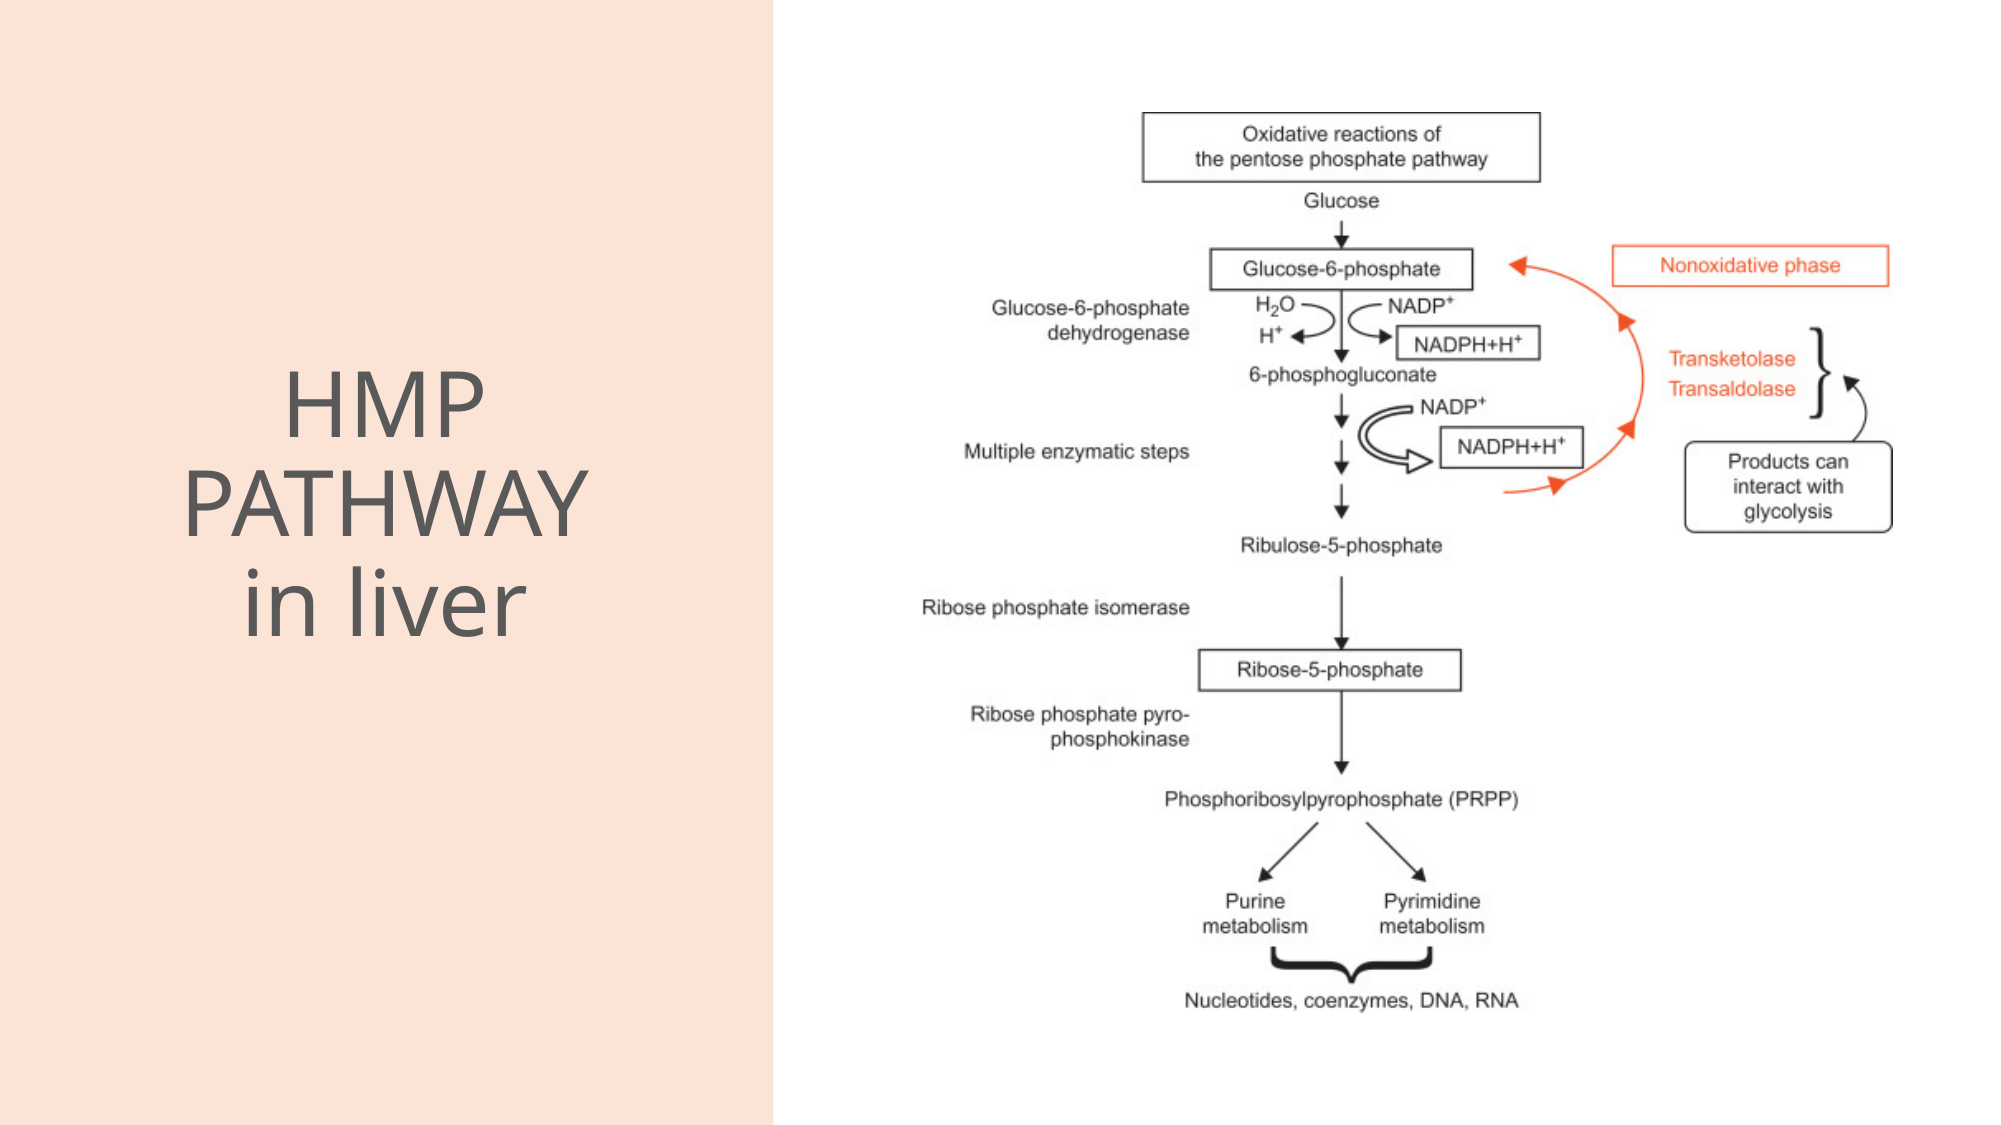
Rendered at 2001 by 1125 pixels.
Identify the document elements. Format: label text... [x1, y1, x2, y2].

text_box [775, 0, 2000, 1125]
text_box [0, 0, 775, 1125]
title HMP PATHWAY in liver [145, 142, 625, 664]
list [921, 111, 1894, 1013]
